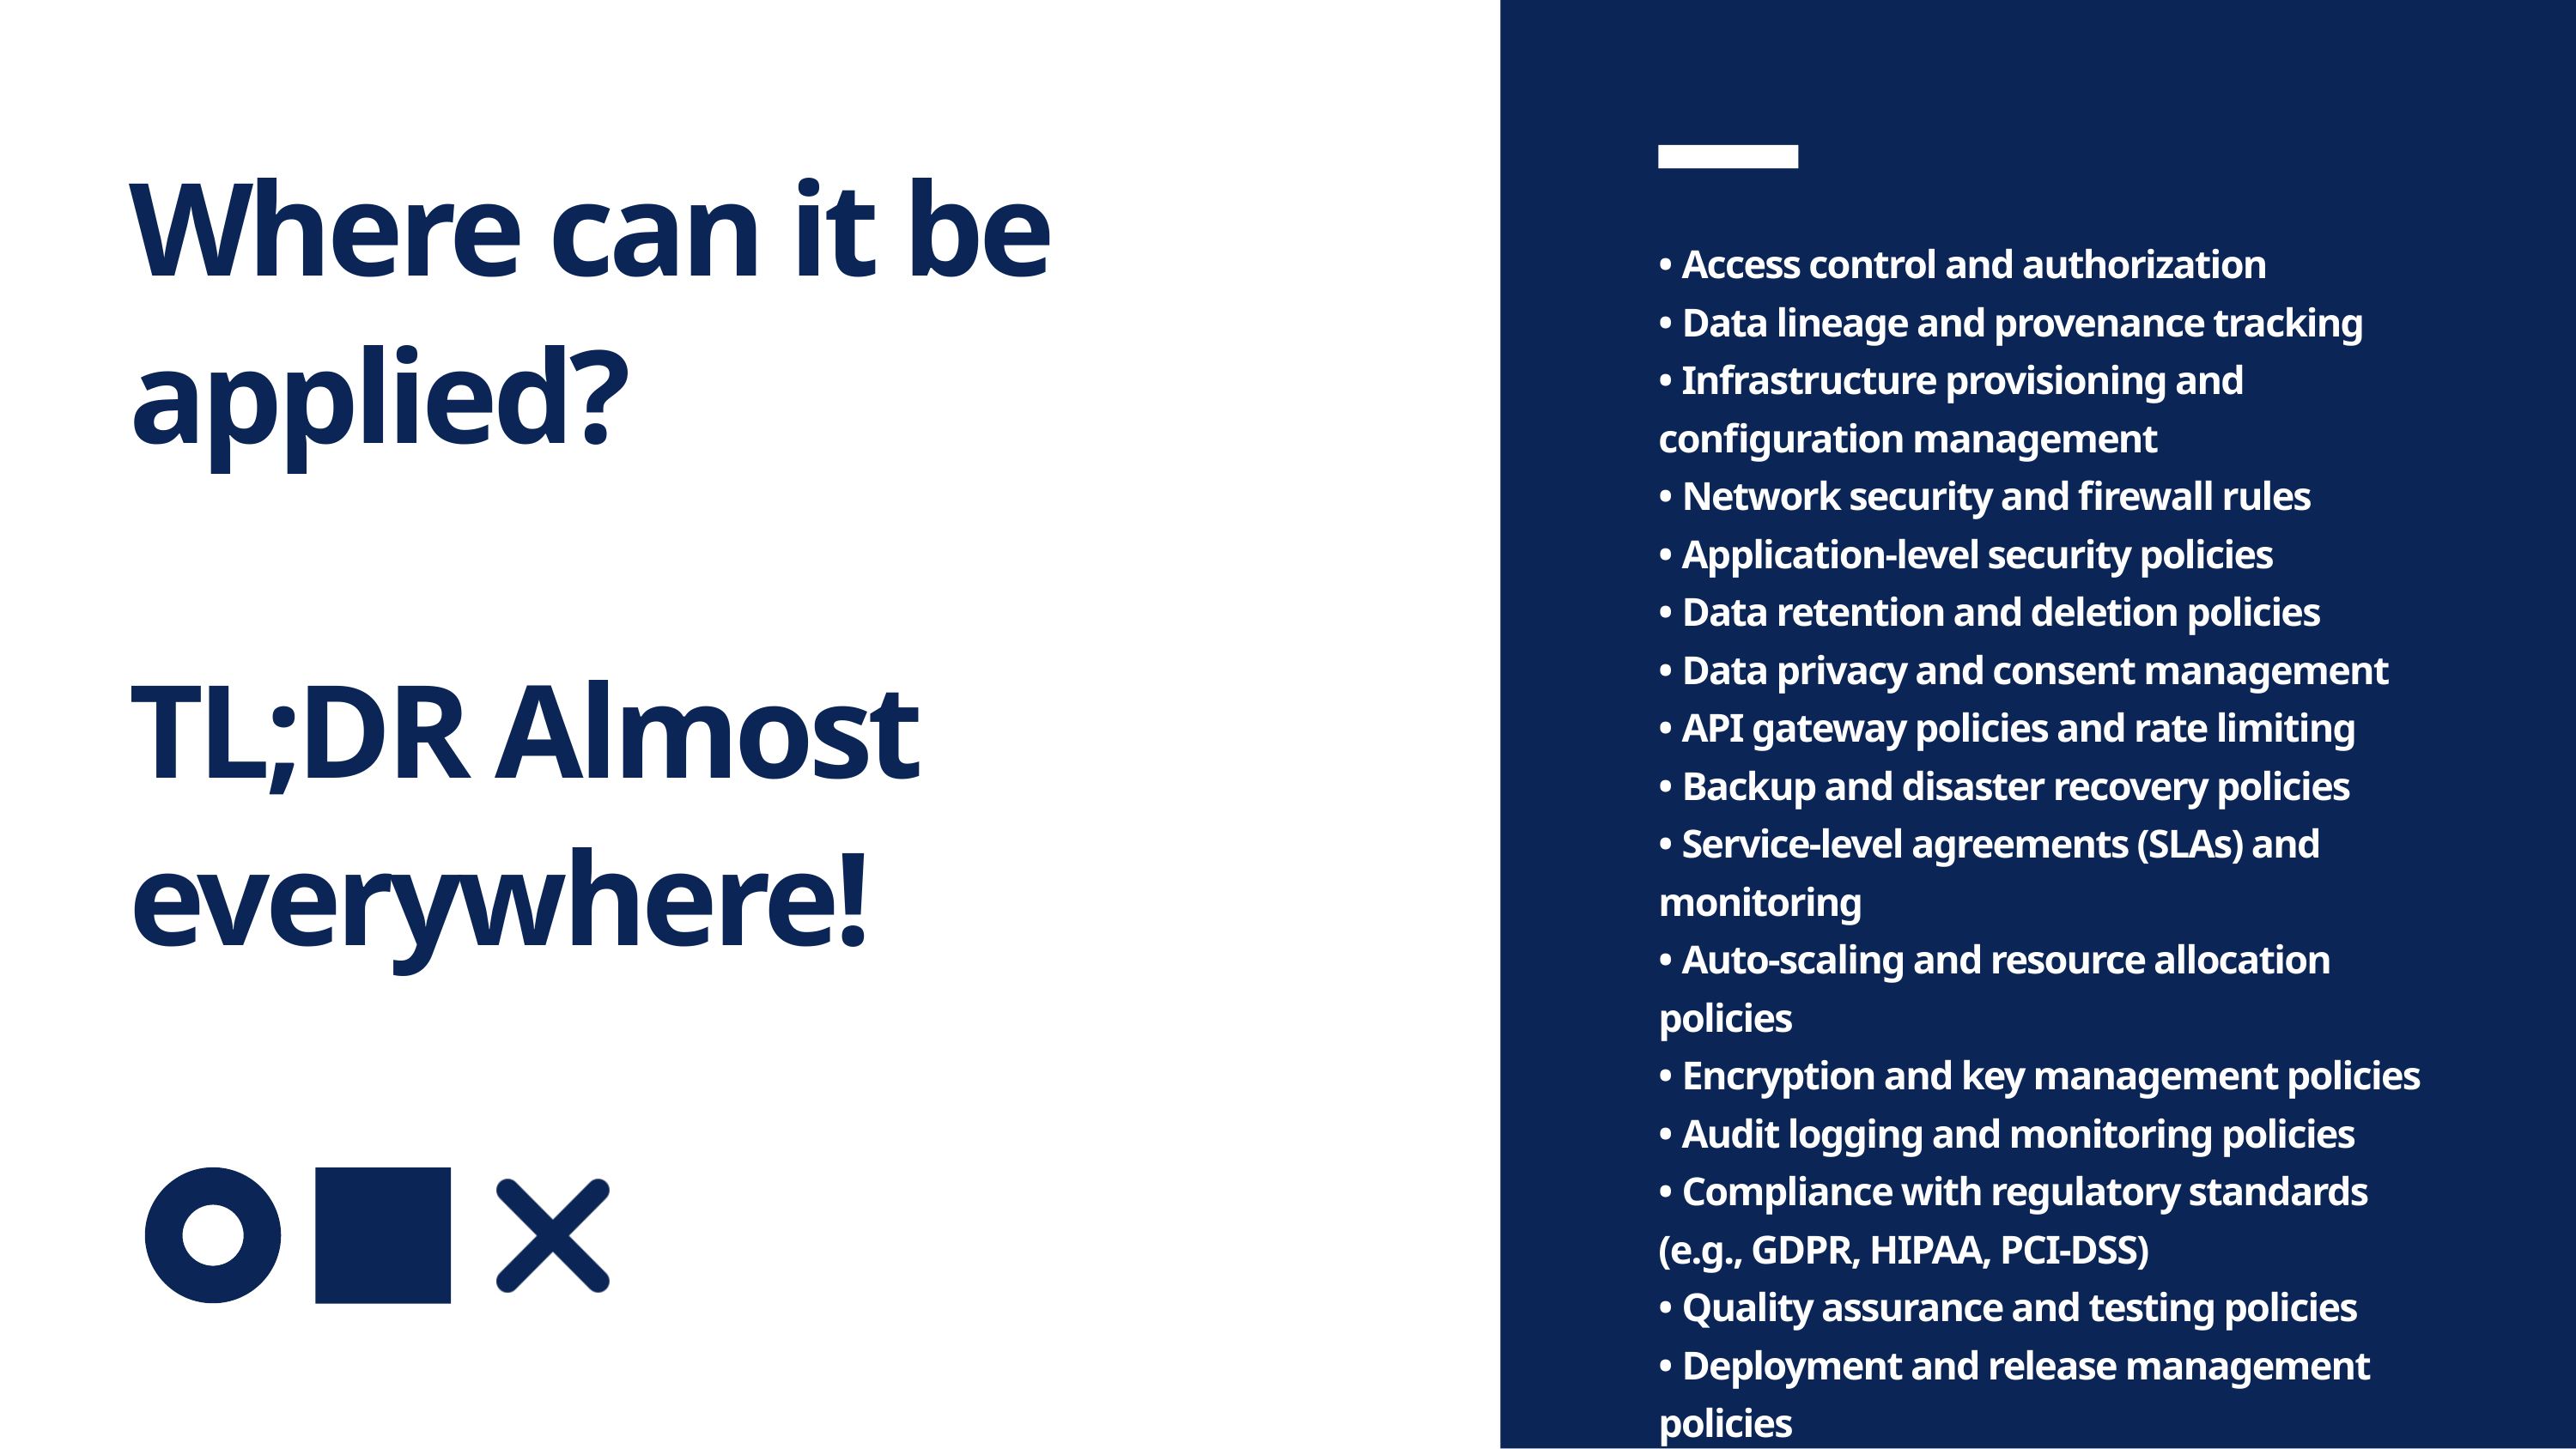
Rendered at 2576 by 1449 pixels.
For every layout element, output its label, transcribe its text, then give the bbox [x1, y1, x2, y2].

text_box [1500, 0, 2576, 1449]
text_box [144, 1167, 622, 1304]
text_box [1658, 144, 2432, 1319]
text_box Where can it be applied? TL;DR Almost everywhere! [129, 134, 1346, 972]
